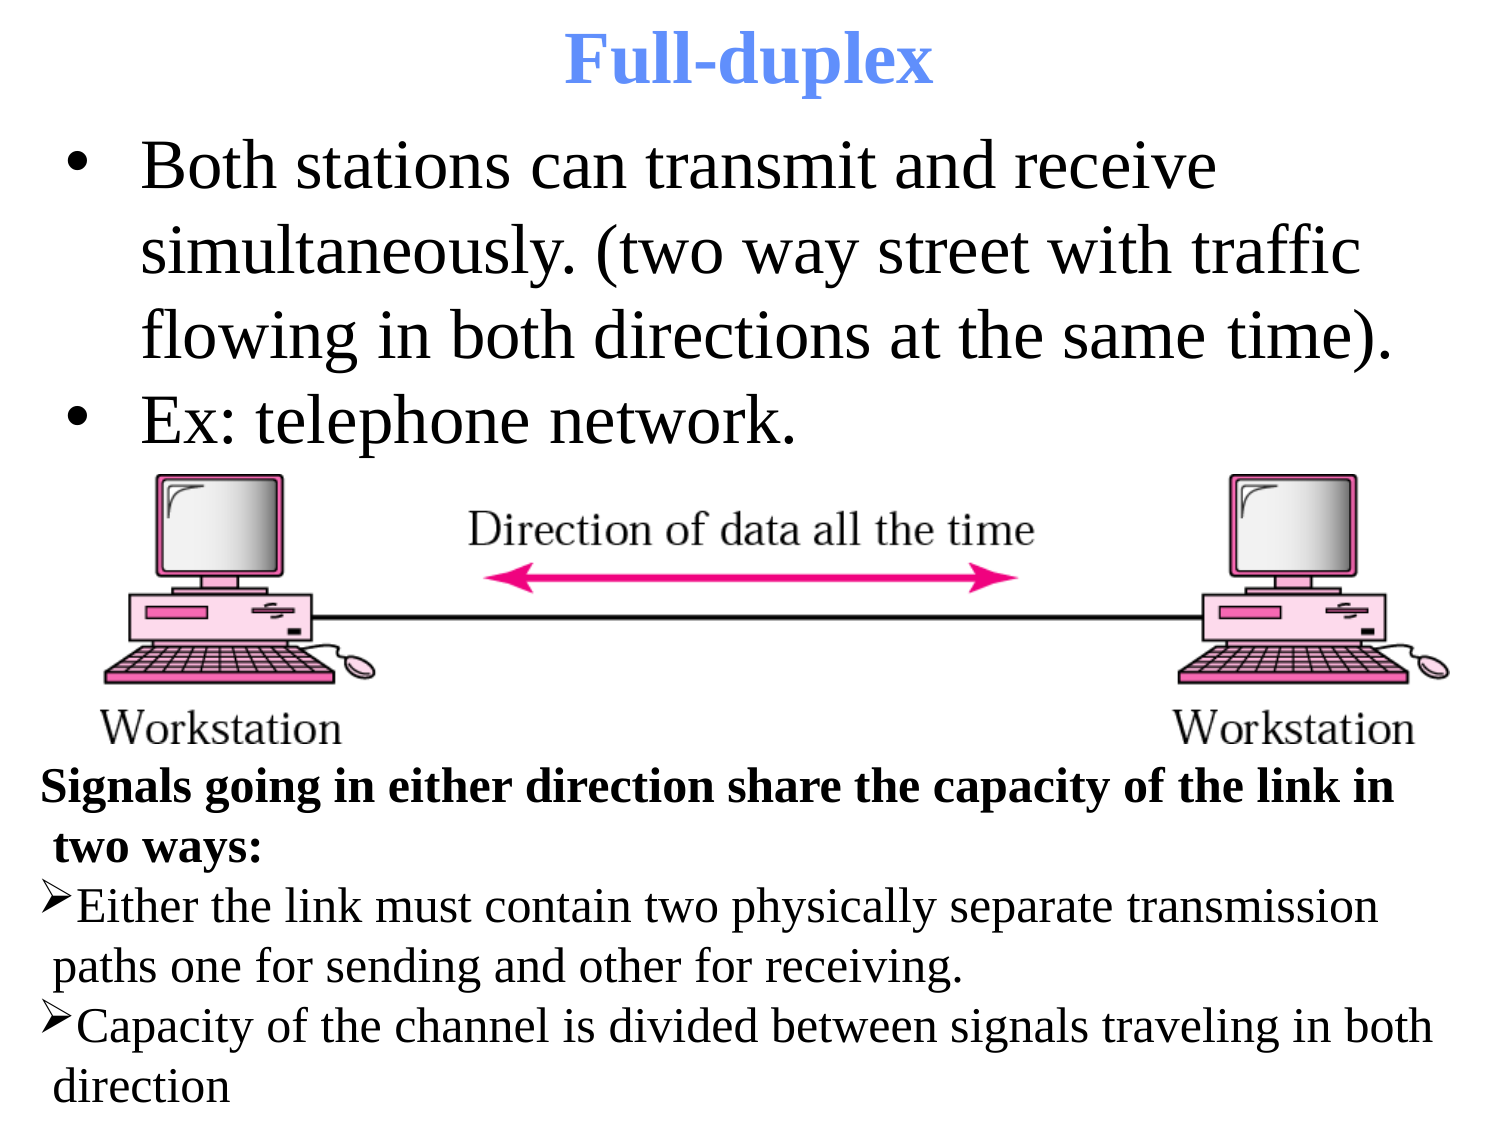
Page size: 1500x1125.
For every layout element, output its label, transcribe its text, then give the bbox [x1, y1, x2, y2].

title Full-duplex [562, 6, 938, 115]
text_box Both stations can transmit and receive simultaneously. (two way street with traffic flowing in both directions at the same time). Ex: telephone network. [62, 115, 1398, 458]
text_box [99, 474, 1450, 744]
text_box Signals going in either direction share the capacity of the link in two ways: Either the link must contain two physically separate transmission paths one for sending and other for receiving. Capacity of the channel is divided between signals traveling in both direction [37, 750, 1435, 1113]
